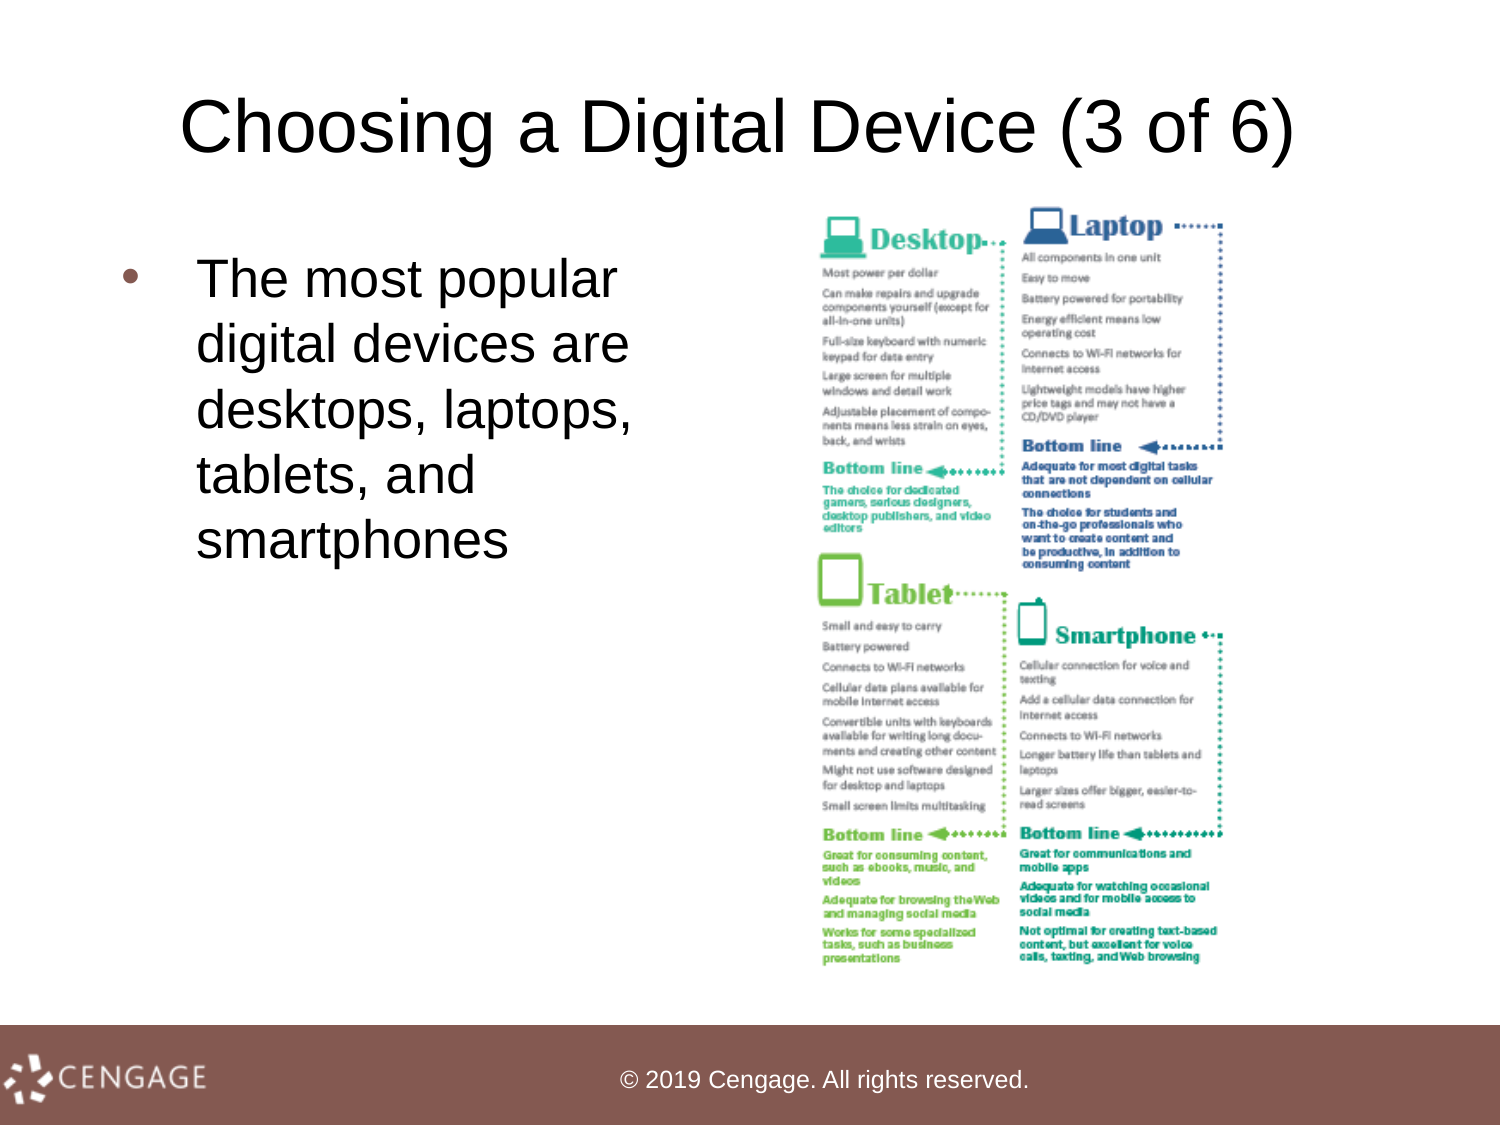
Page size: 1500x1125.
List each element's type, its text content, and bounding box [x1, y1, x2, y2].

title Choosing a Digital Device (3 of 6) [79, 39, 1398, 205]
picture [0, 1051, 211, 1106]
picture [809, 204, 1254, 986]
list The most popular digital devices are desktops, laptops, tablets, and smartphones [106, 236, 745, 807]
